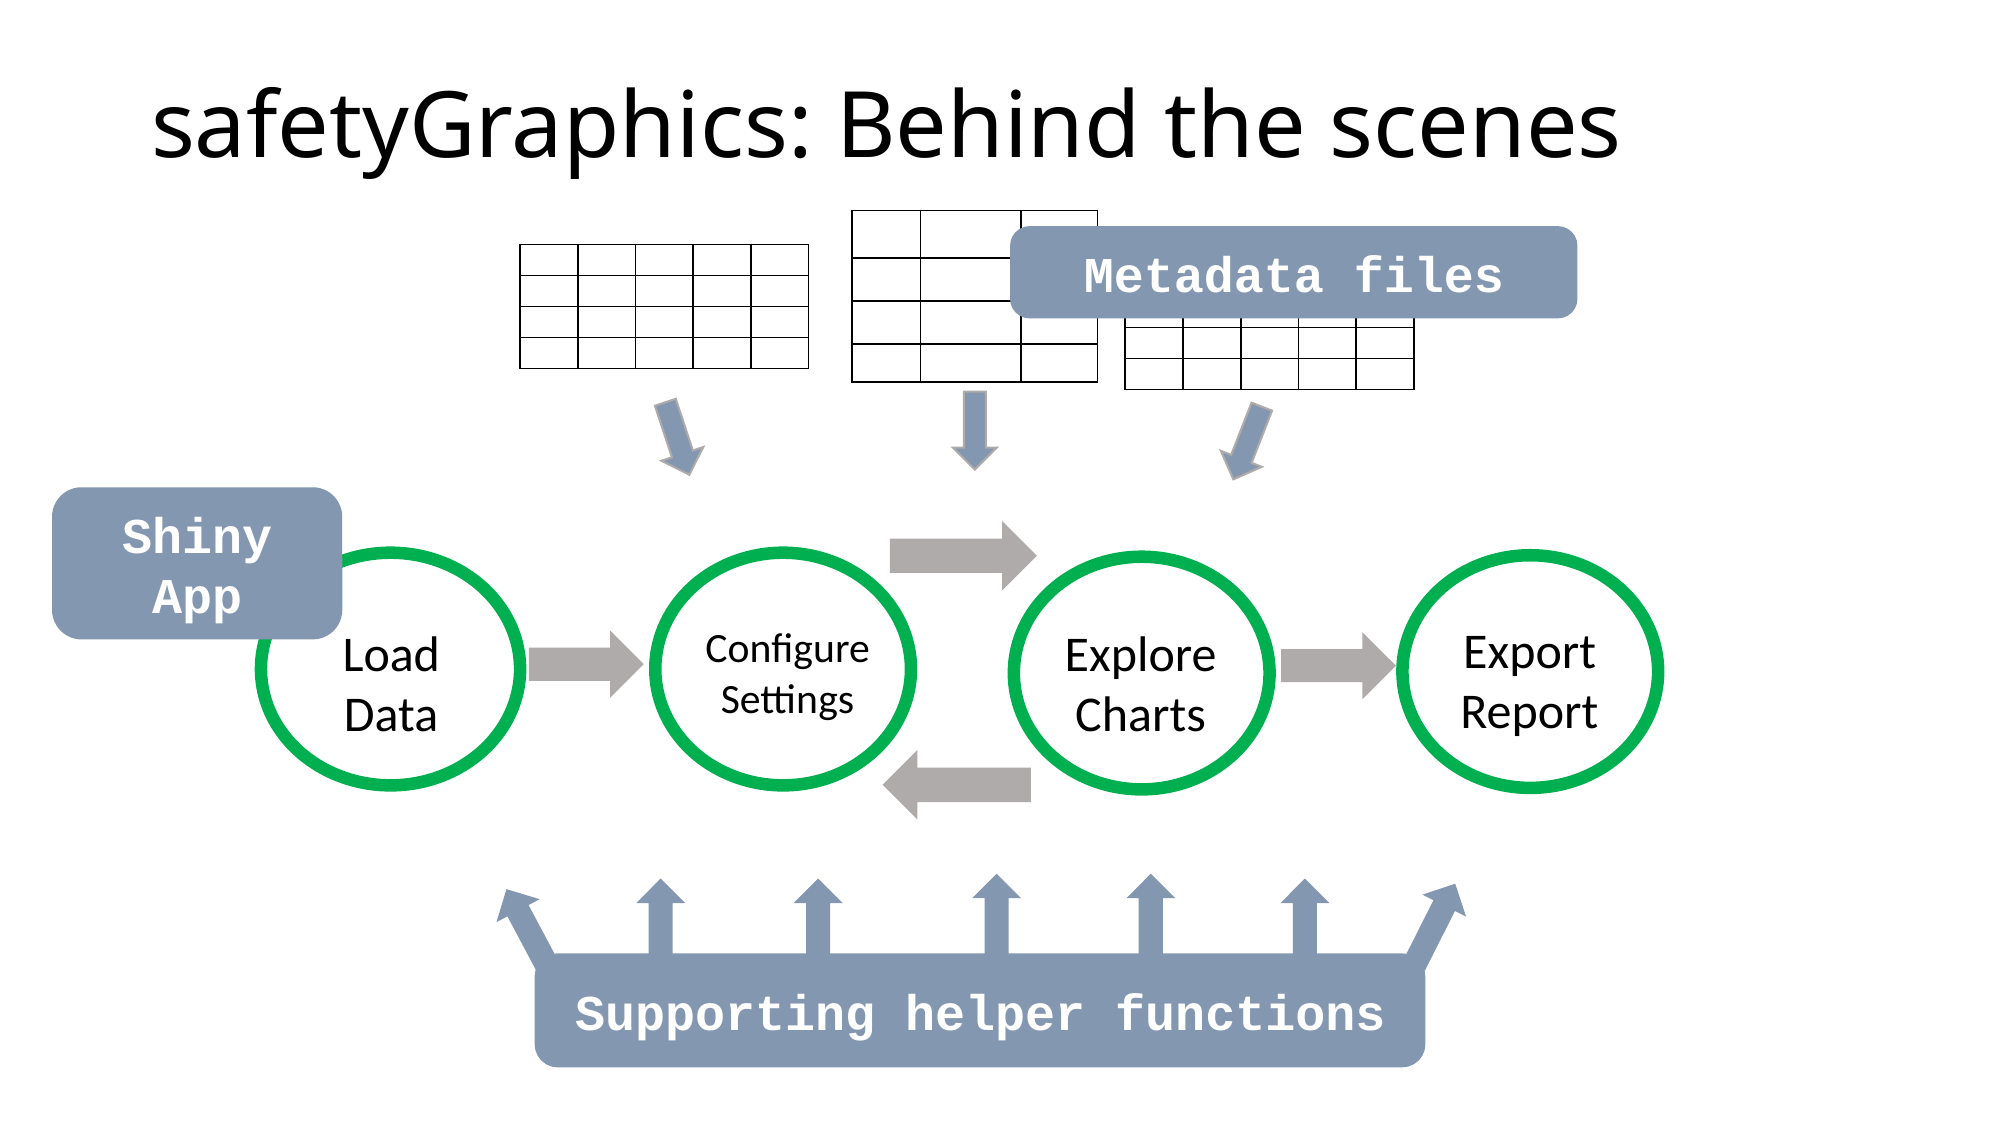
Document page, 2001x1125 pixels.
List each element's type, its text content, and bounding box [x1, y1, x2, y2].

table_cell [636, 338, 692, 368]
table_cell [694, 307, 750, 337]
table_cell [1242, 328, 1298, 358]
table_cell [1242, 359, 1298, 389]
text_box [950, 390, 1000, 472]
table_header [921, 211, 1020, 257]
text_box [1403, 883, 1467, 972]
table_cell [853, 259, 920, 300]
text_box [1126, 873, 1176, 955]
table_cell [1184, 314, 1240, 327]
table_cell [921, 345, 1020, 381]
table_cell [579, 307, 635, 337]
text_box Supporting helper functions [539, 958, 1421, 1063]
text_box [1280, 878, 1330, 958]
table_cell [752, 338, 808, 368]
table_cell [921, 259, 1015, 300]
table_cell [853, 345, 920, 381]
table_cell [1184, 359, 1240, 389]
table_cell [579, 338, 635, 368]
text_box [793, 878, 843, 955]
table_header [1022, 211, 1097, 233]
table_cell [752, 307, 808, 337]
table_cell [1299, 314, 1355, 327]
text_box Metadata files [1015, 231, 1573, 314]
text_box [1218, 401, 1274, 481]
table_cell [1299, 328, 1355, 358]
text_box Shiny App [57, 492, 338, 635]
table_cell [853, 302, 920, 343]
table_cell [1022, 312, 1097, 343]
text_box [496, 889, 561, 976]
table_cell [1126, 328, 1182, 358]
table_cell [921, 302, 1020, 343]
table_cell [1357, 359, 1413, 389]
table_header [752, 245, 808, 275]
table_cell [1299, 359, 1355, 389]
text_box [636, 878, 686, 958]
table_cell [521, 307, 577, 337]
table_cell [1242, 314, 1298, 327]
text_box [972, 873, 1022, 955]
table_cell [752, 276, 808, 306]
table_cell [694, 276, 750, 306]
table_cell [636, 276, 692, 306]
table_cell [1126, 314, 1182, 327]
table_cell [521, 338, 577, 368]
table_cell [1357, 314, 1413, 327]
table_cell [636, 307, 692, 337]
table_header [853, 211, 920, 257]
table_header [636, 245, 692, 275]
table_cell [694, 338, 750, 368]
table_cell [579, 276, 635, 306]
table_cell [1022, 345, 1097, 381]
table_header [521, 245, 577, 275]
table_cell [521, 276, 577, 306]
table_header [694, 245, 750, 275]
table_cell [1357, 328, 1413, 358]
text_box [260, 523, 1659, 818]
title safetyGraphics: Behind the scenes [136, 19, 1861, 237]
text_box [653, 397, 706, 477]
table_header [579, 245, 635, 275]
table_cell [1126, 359, 1182, 389]
table_cell [1184, 328, 1240, 358]
